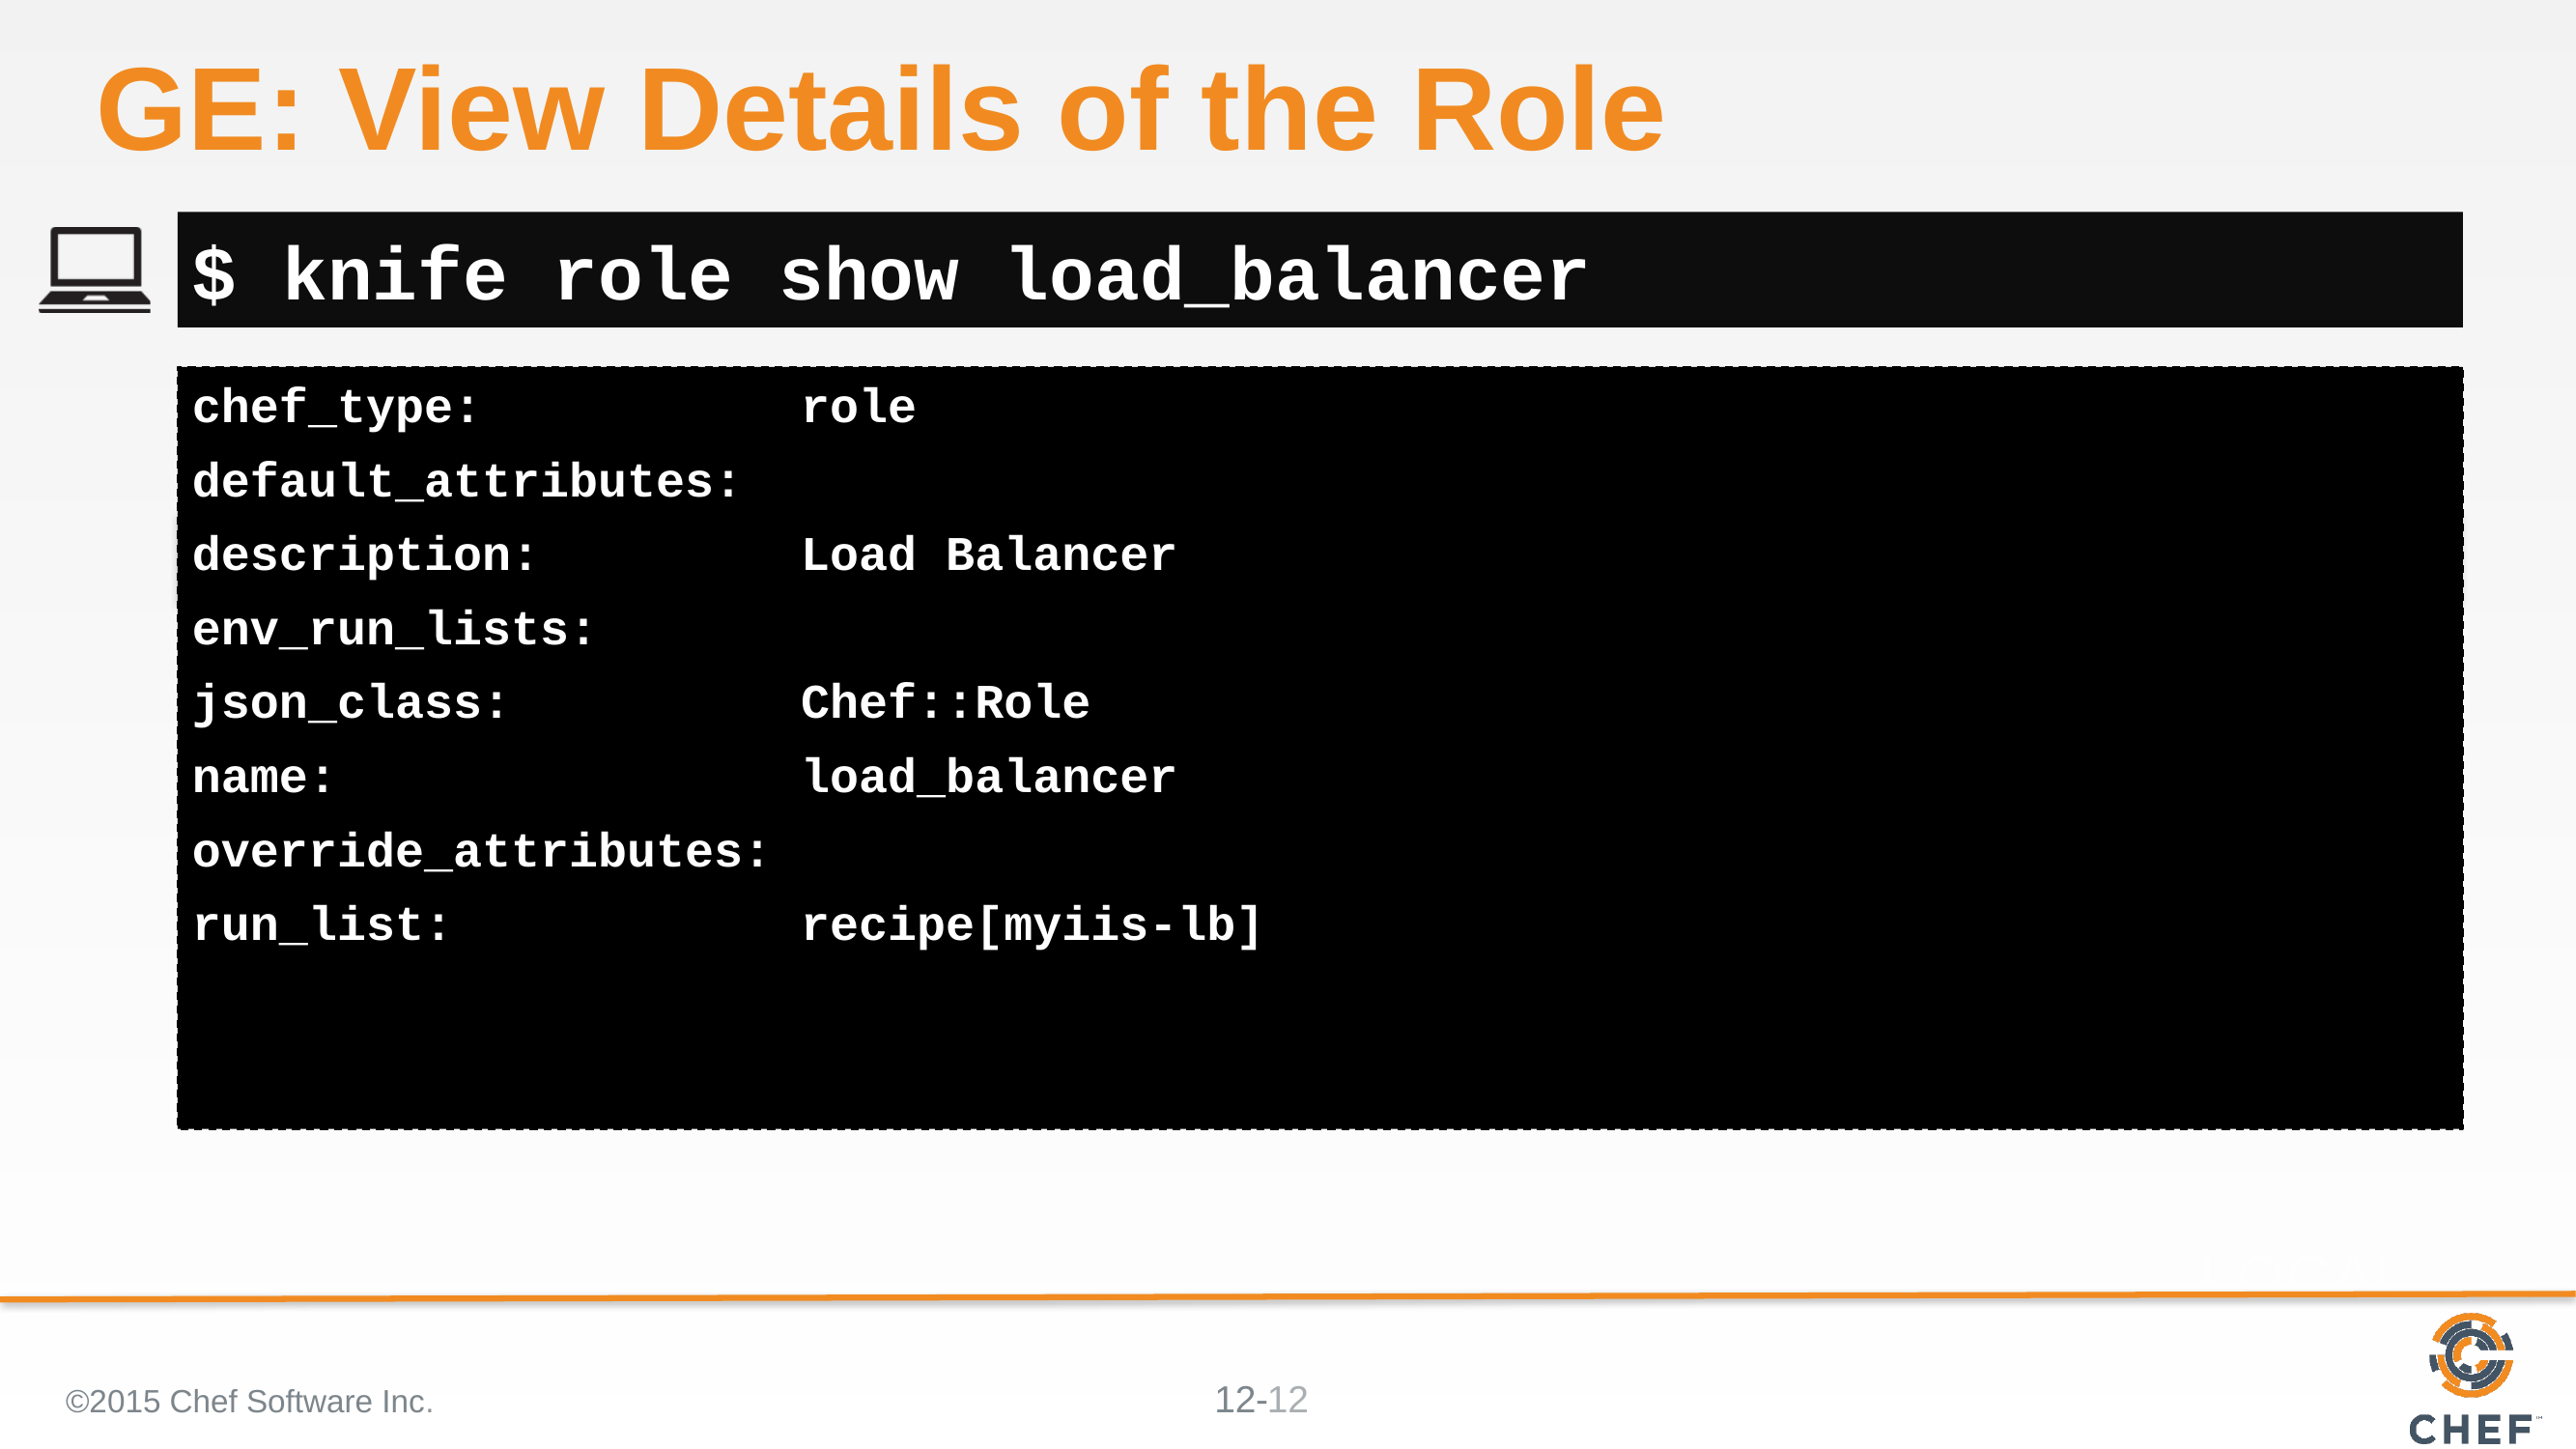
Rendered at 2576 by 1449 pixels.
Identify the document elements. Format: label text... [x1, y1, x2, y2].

footer ©2015 Chef Software Inc. [51, 1359, 952, 1440]
picture [2399, 1297, 2550, 1449]
slide_number 12 [998, 1359, 1578, 1437]
list $ knife role show load_balancer [177, 212, 2463, 327]
title GE: View Details of the Role [96, 48, 2463, 180]
list chef_type: role default_attributes: description: Load Balancer env_run_lists: json_class: Chef::Role name: load_balancer override_attributes: run_list: recipe[myiis-lb] [177, 366, 2464, 1130]
